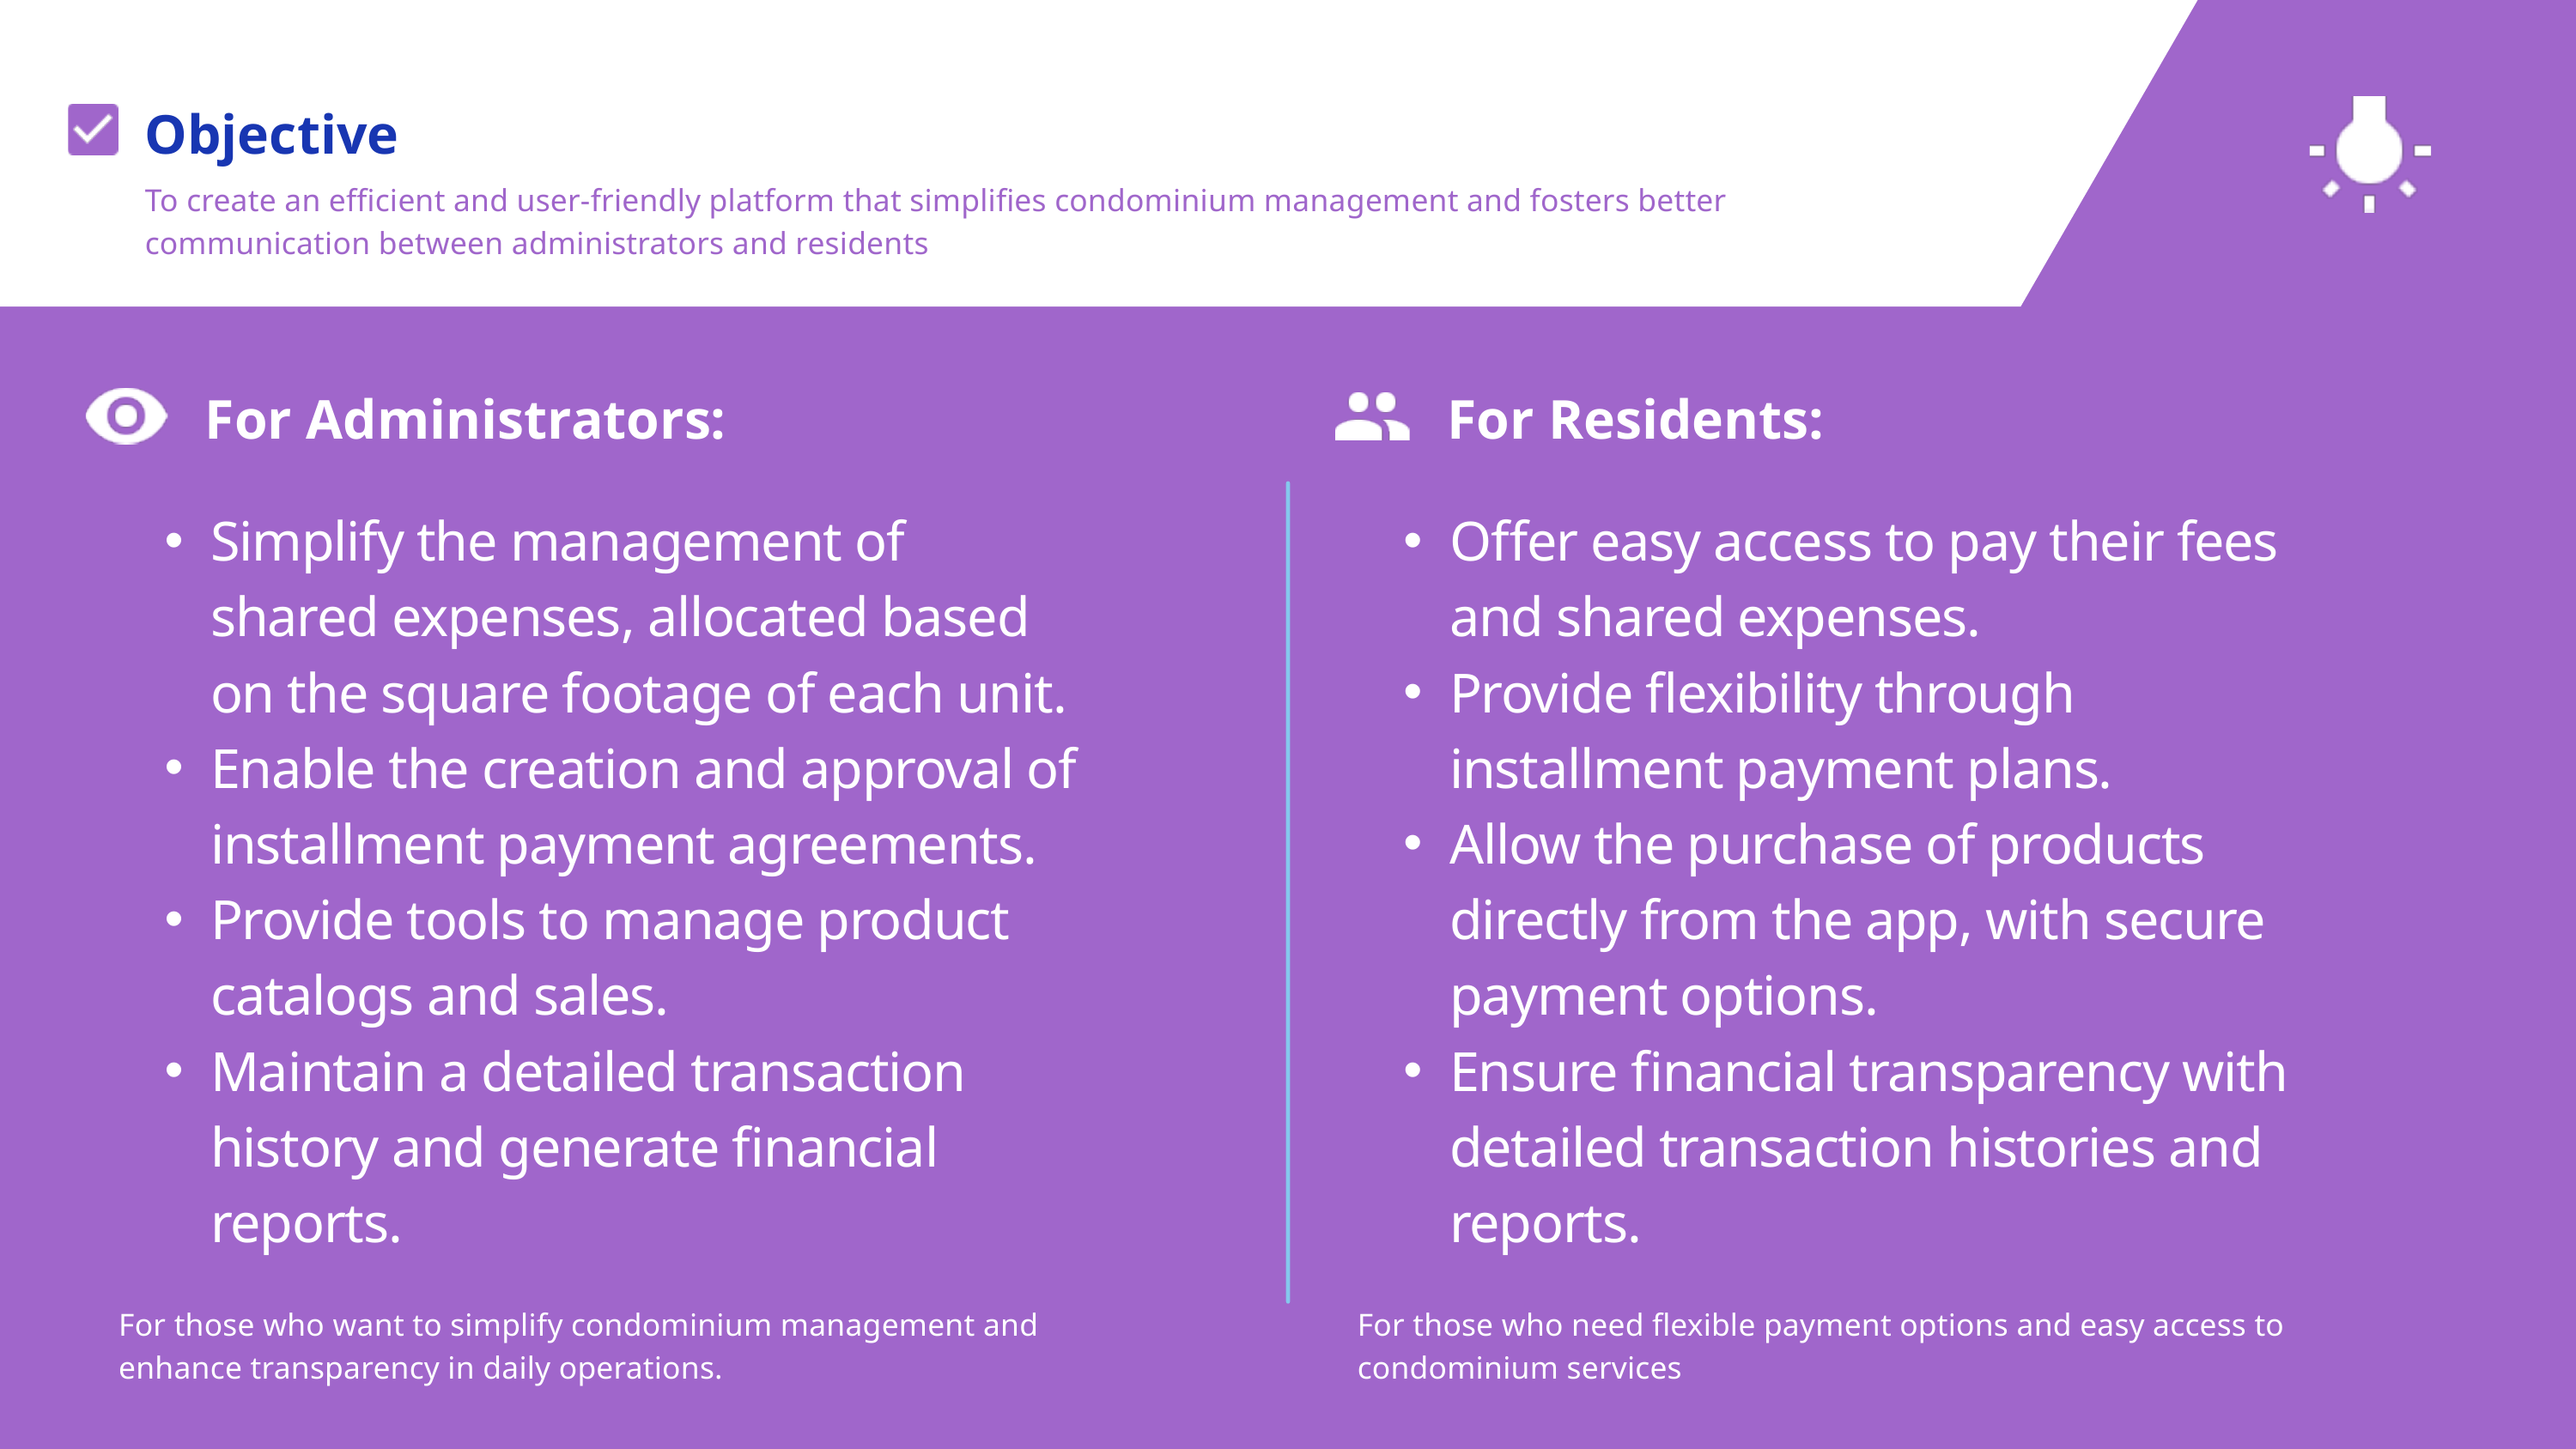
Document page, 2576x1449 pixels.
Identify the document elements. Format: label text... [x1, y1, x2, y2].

text_box [1335, 392, 1410, 440]
text_box [2412, 96, 2432, 213]
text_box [1357, 497, 2322, 1381]
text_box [118, 497, 1083, 1381]
text_box For Administrators: [205, 374, 744, 450]
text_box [0, 0, 2406, 307]
text_box For Residents: [1447, 374, 2576, 450]
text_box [144, 96, 1840, 257]
text_box [85, 388, 168, 445]
